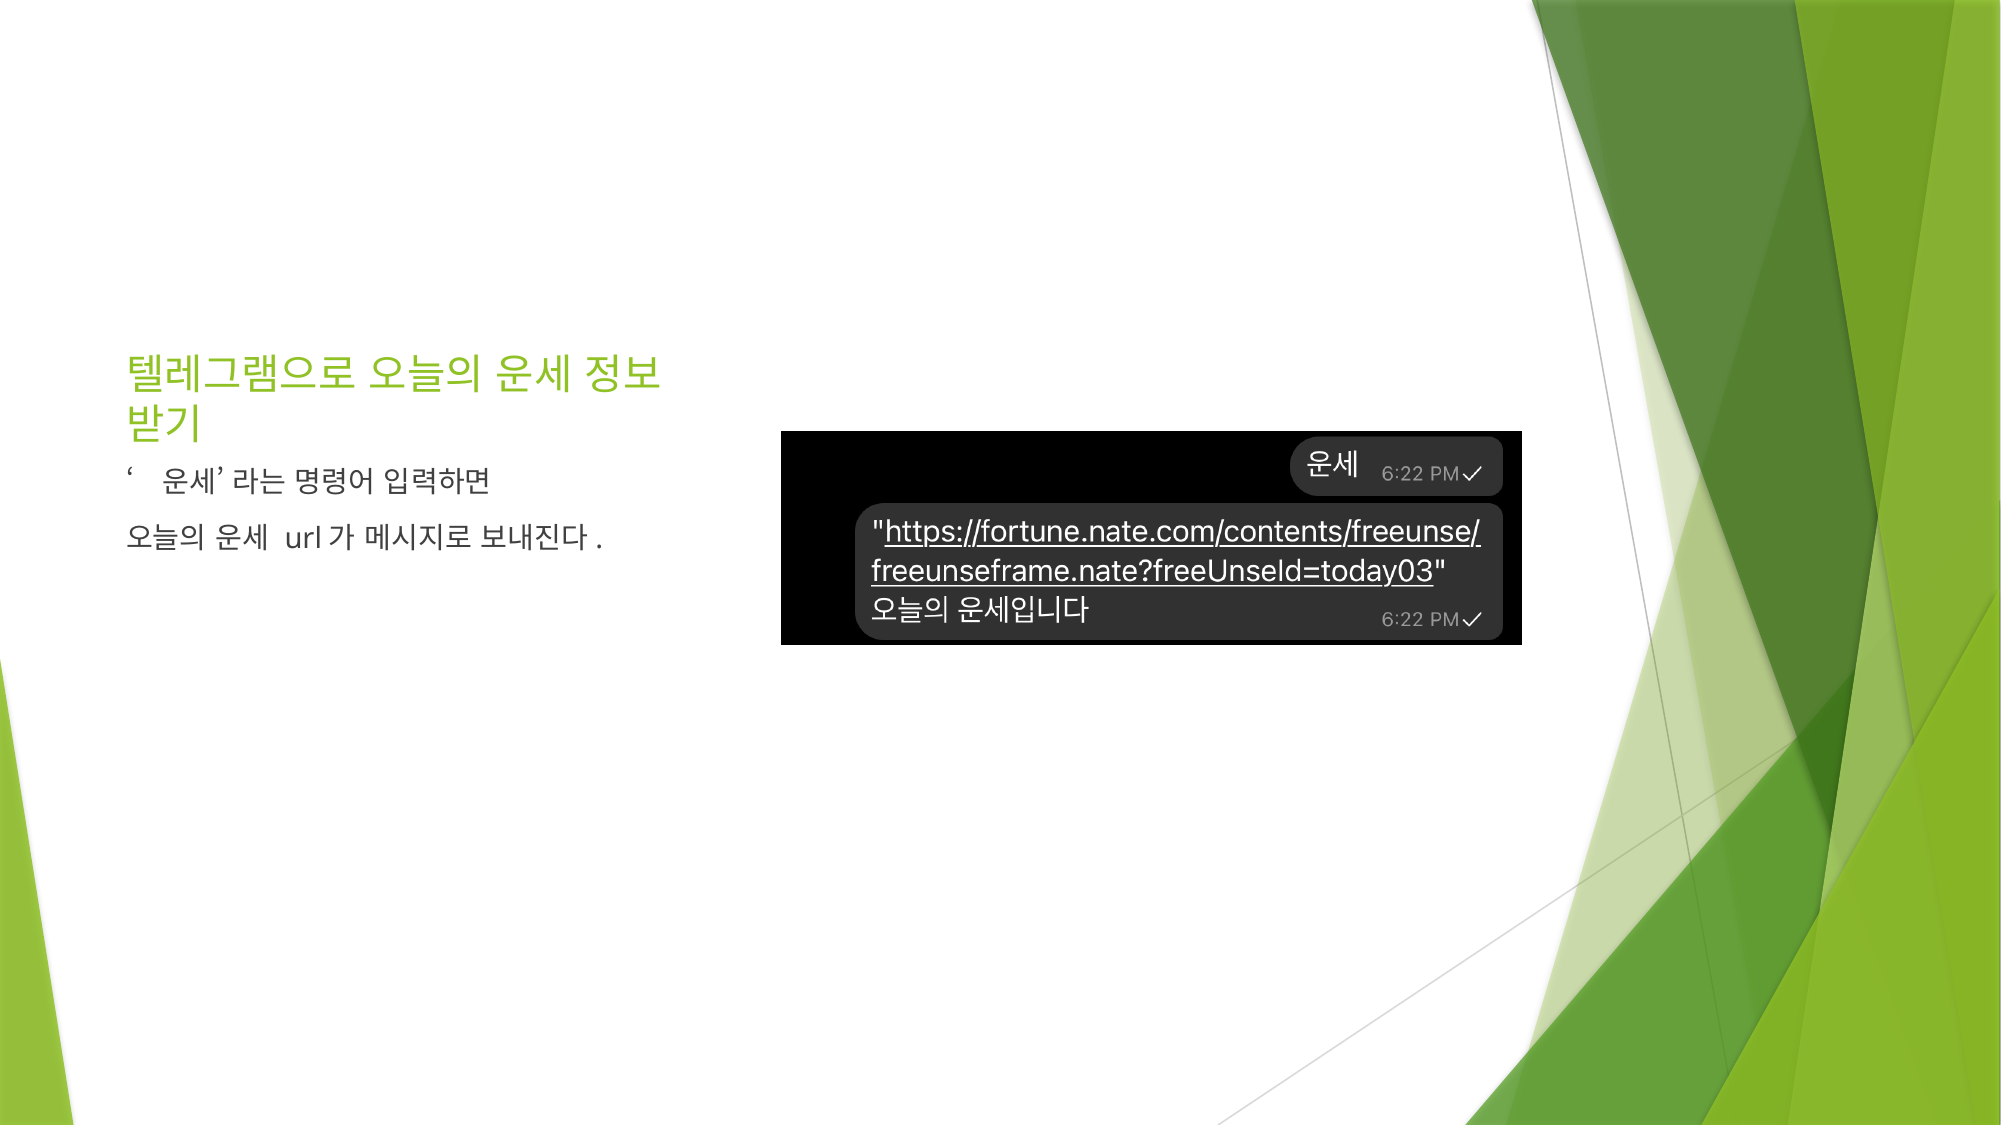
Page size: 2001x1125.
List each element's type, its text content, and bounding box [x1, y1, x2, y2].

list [780, 430, 1522, 645]
list ‘운세’ 라는 명령어 입력하면 오늘의 운세 url가 메시지로 보내진다. [111, 455, 744, 880]
title 텔레그램으로 오늘의 운세 정보 받기 [111, 245, 744, 455]
